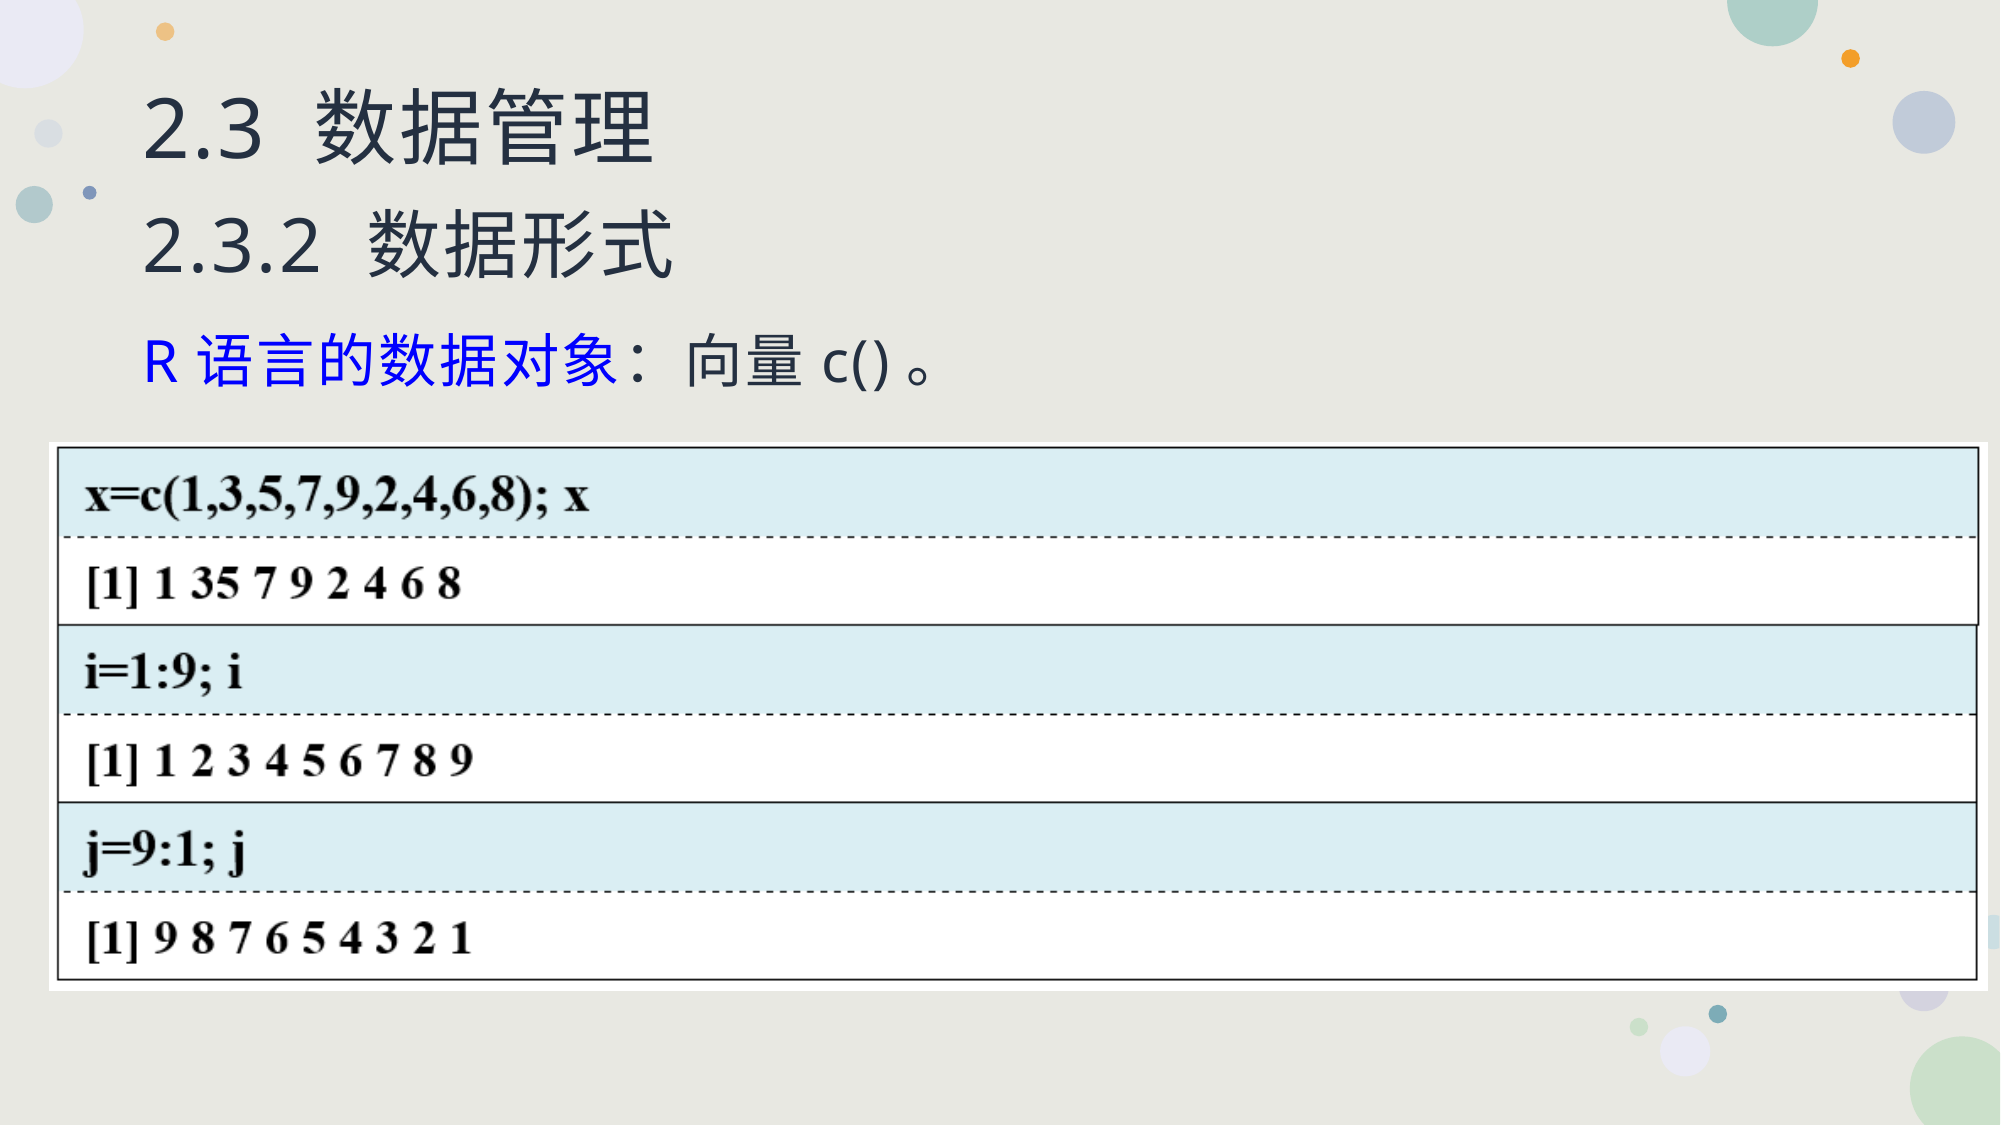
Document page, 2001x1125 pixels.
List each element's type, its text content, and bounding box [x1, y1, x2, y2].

title 2.3 数据管理 2.3.2 数据形式 [127, 59, 1877, 278]
picture [49, 442, 1988, 991]
list R语言的数据对象：向量c()。 [127, 991, 1894, 1089]
list R语言的数据对象：向量c()。 [127, 299, 1894, 442]
